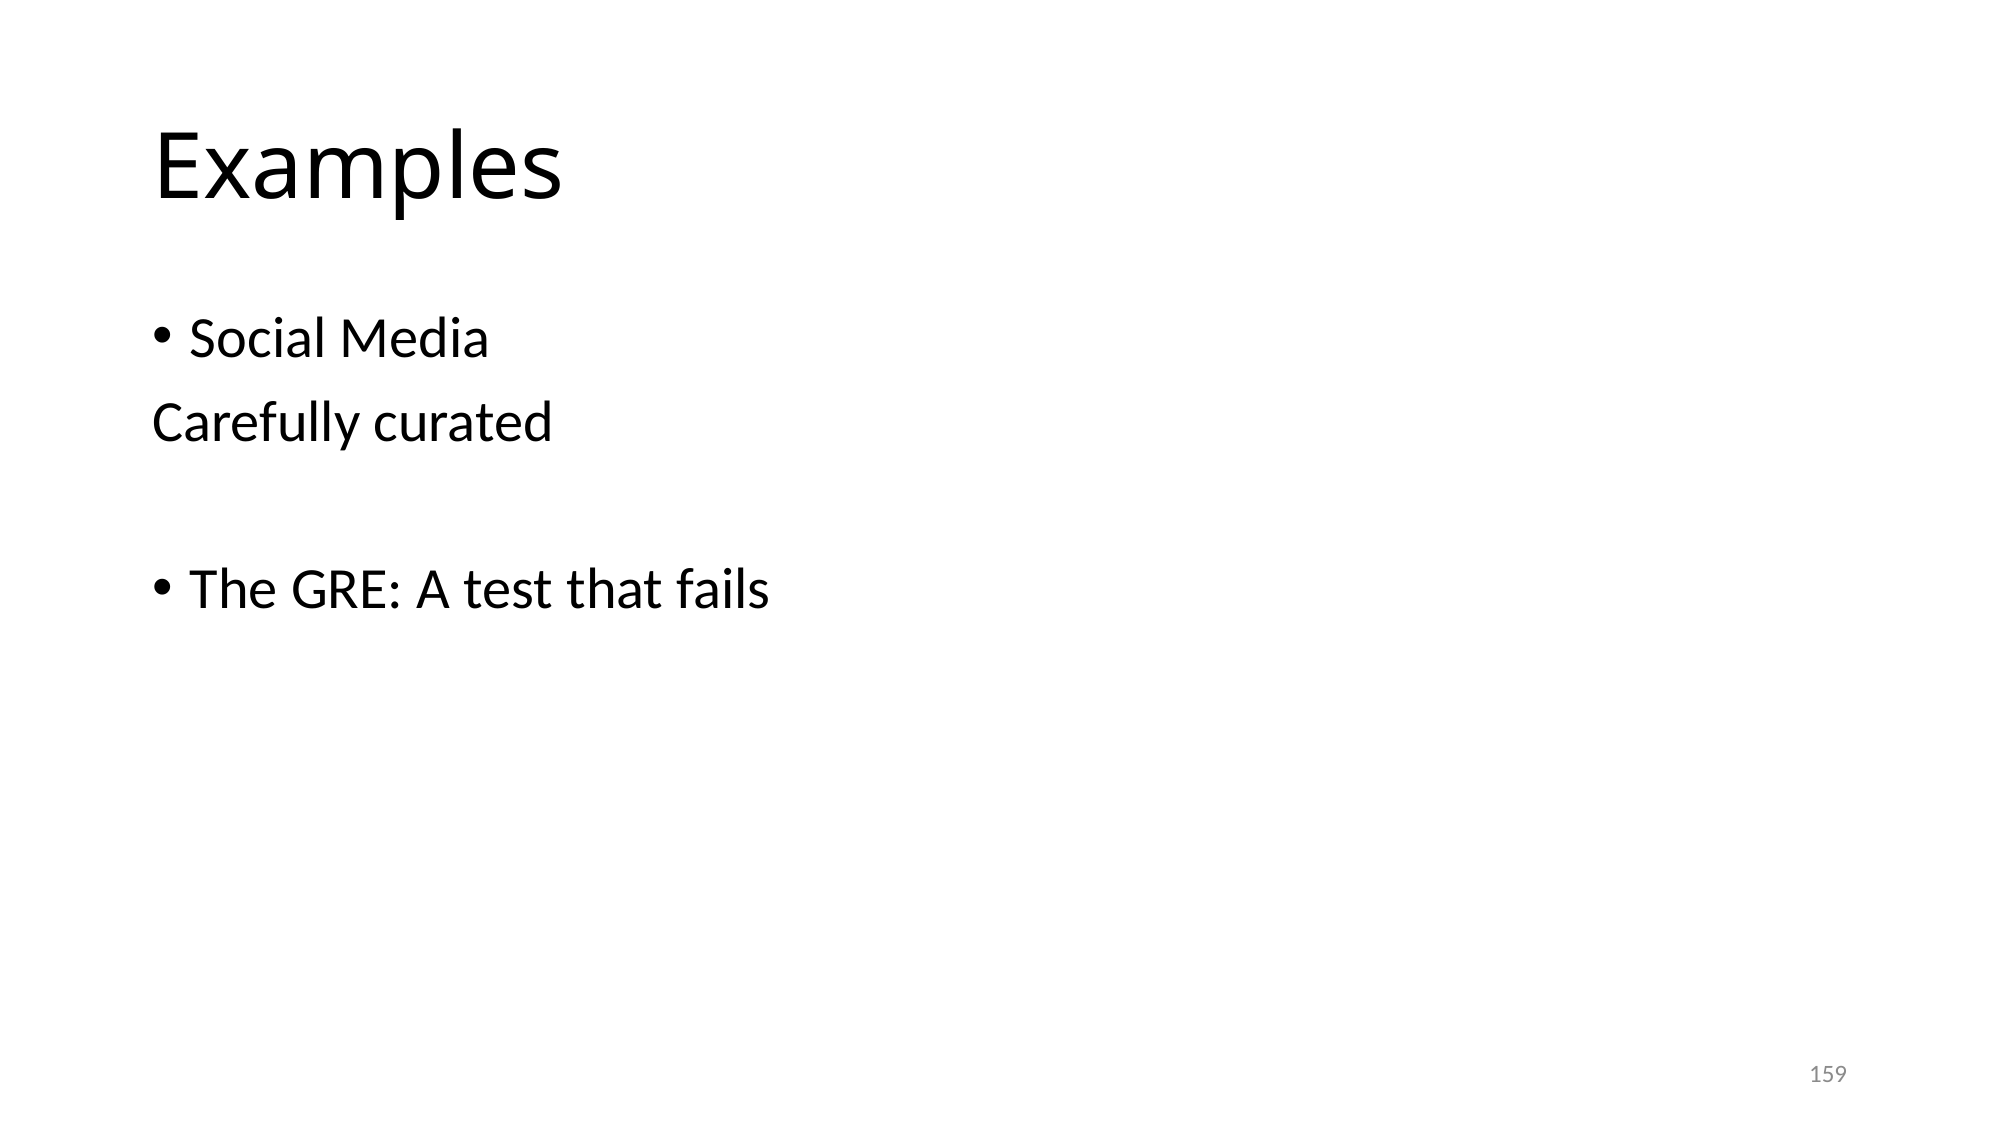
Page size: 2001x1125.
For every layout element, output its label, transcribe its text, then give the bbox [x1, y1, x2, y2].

title Examples [137, 59, 1863, 278]
list Social Media Carefully curated The GRE: A test that fails [137, 299, 1863, 1014]
slide_number 159 [1412, 1042, 1863, 1103]
